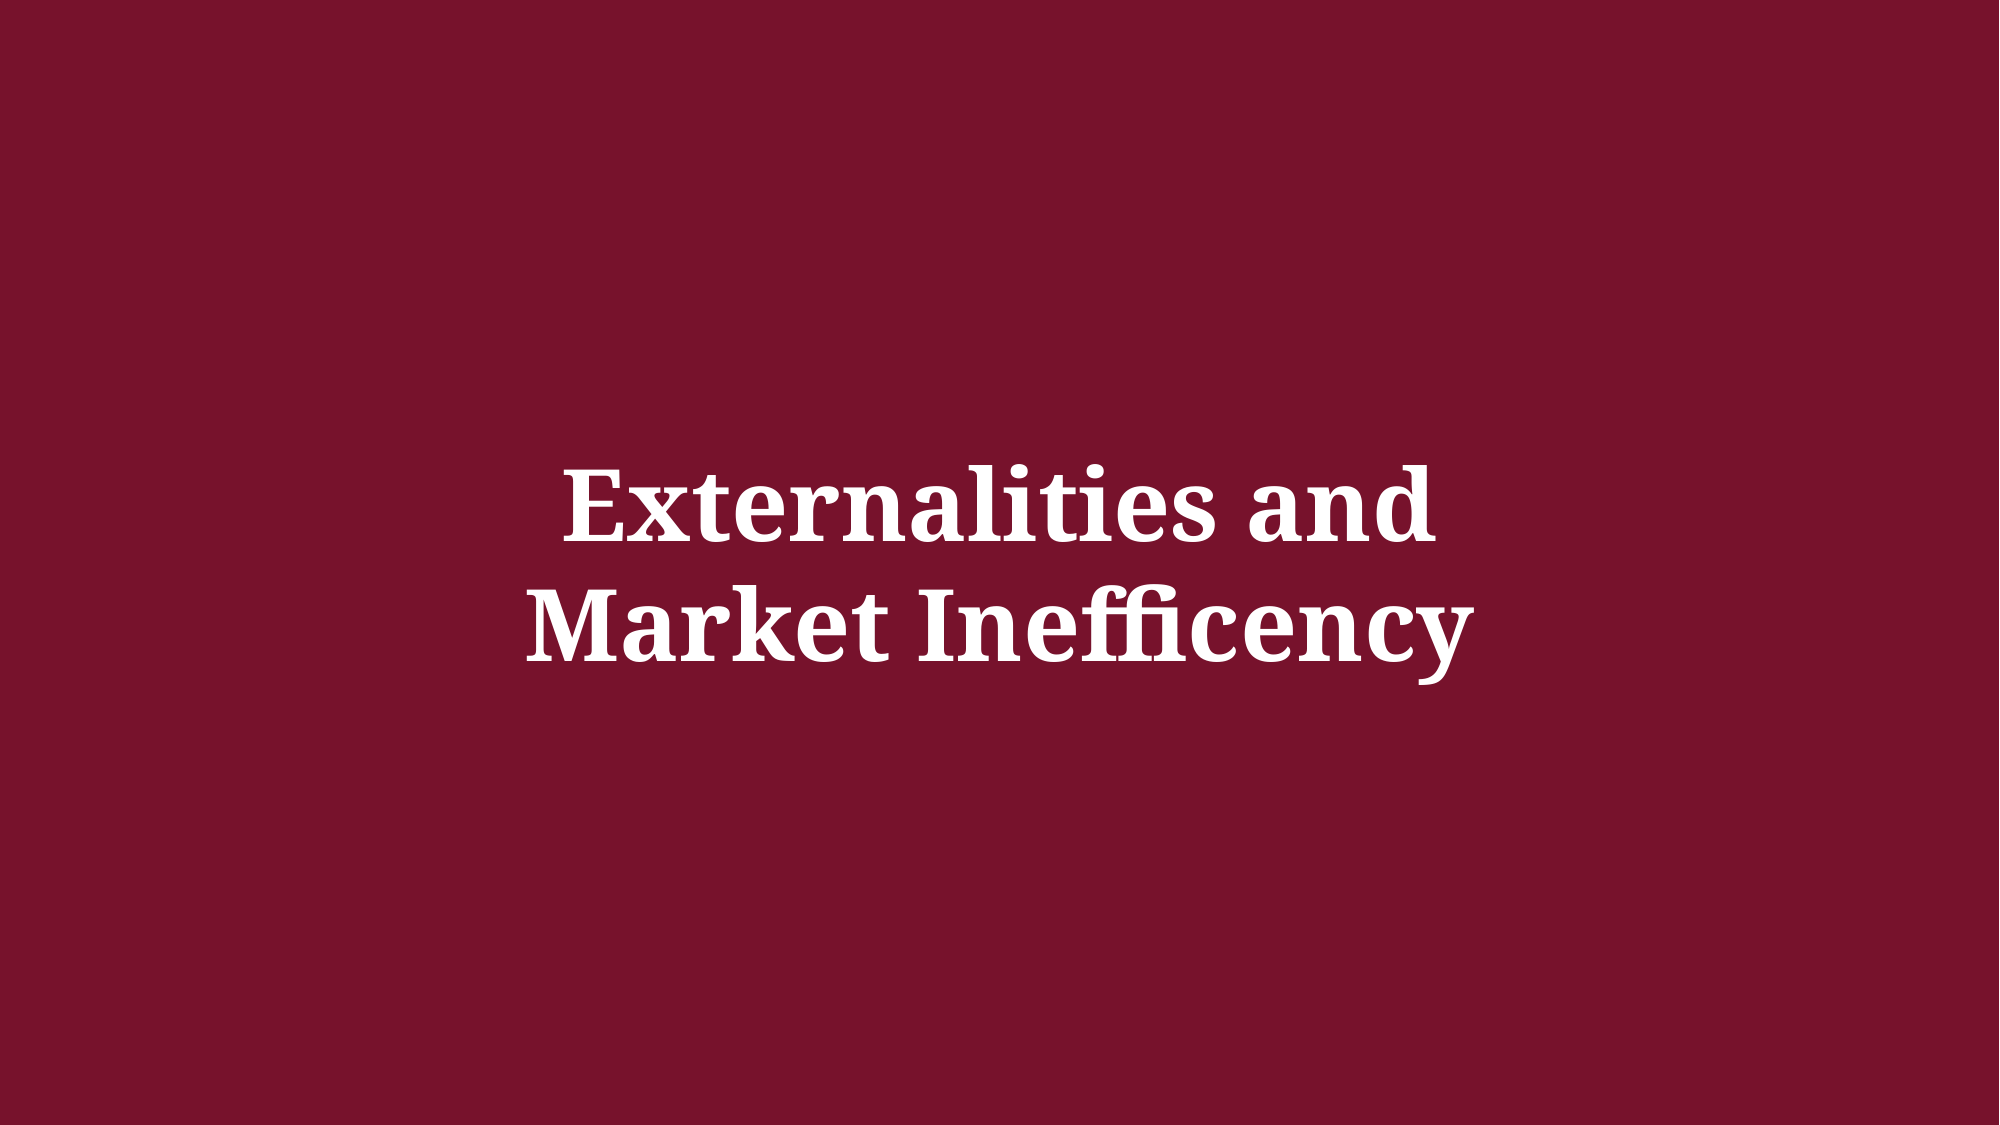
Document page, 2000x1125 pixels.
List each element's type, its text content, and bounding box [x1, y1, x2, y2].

text_box Externalities and Market Inefficency [0, 433, 2000, 689]
